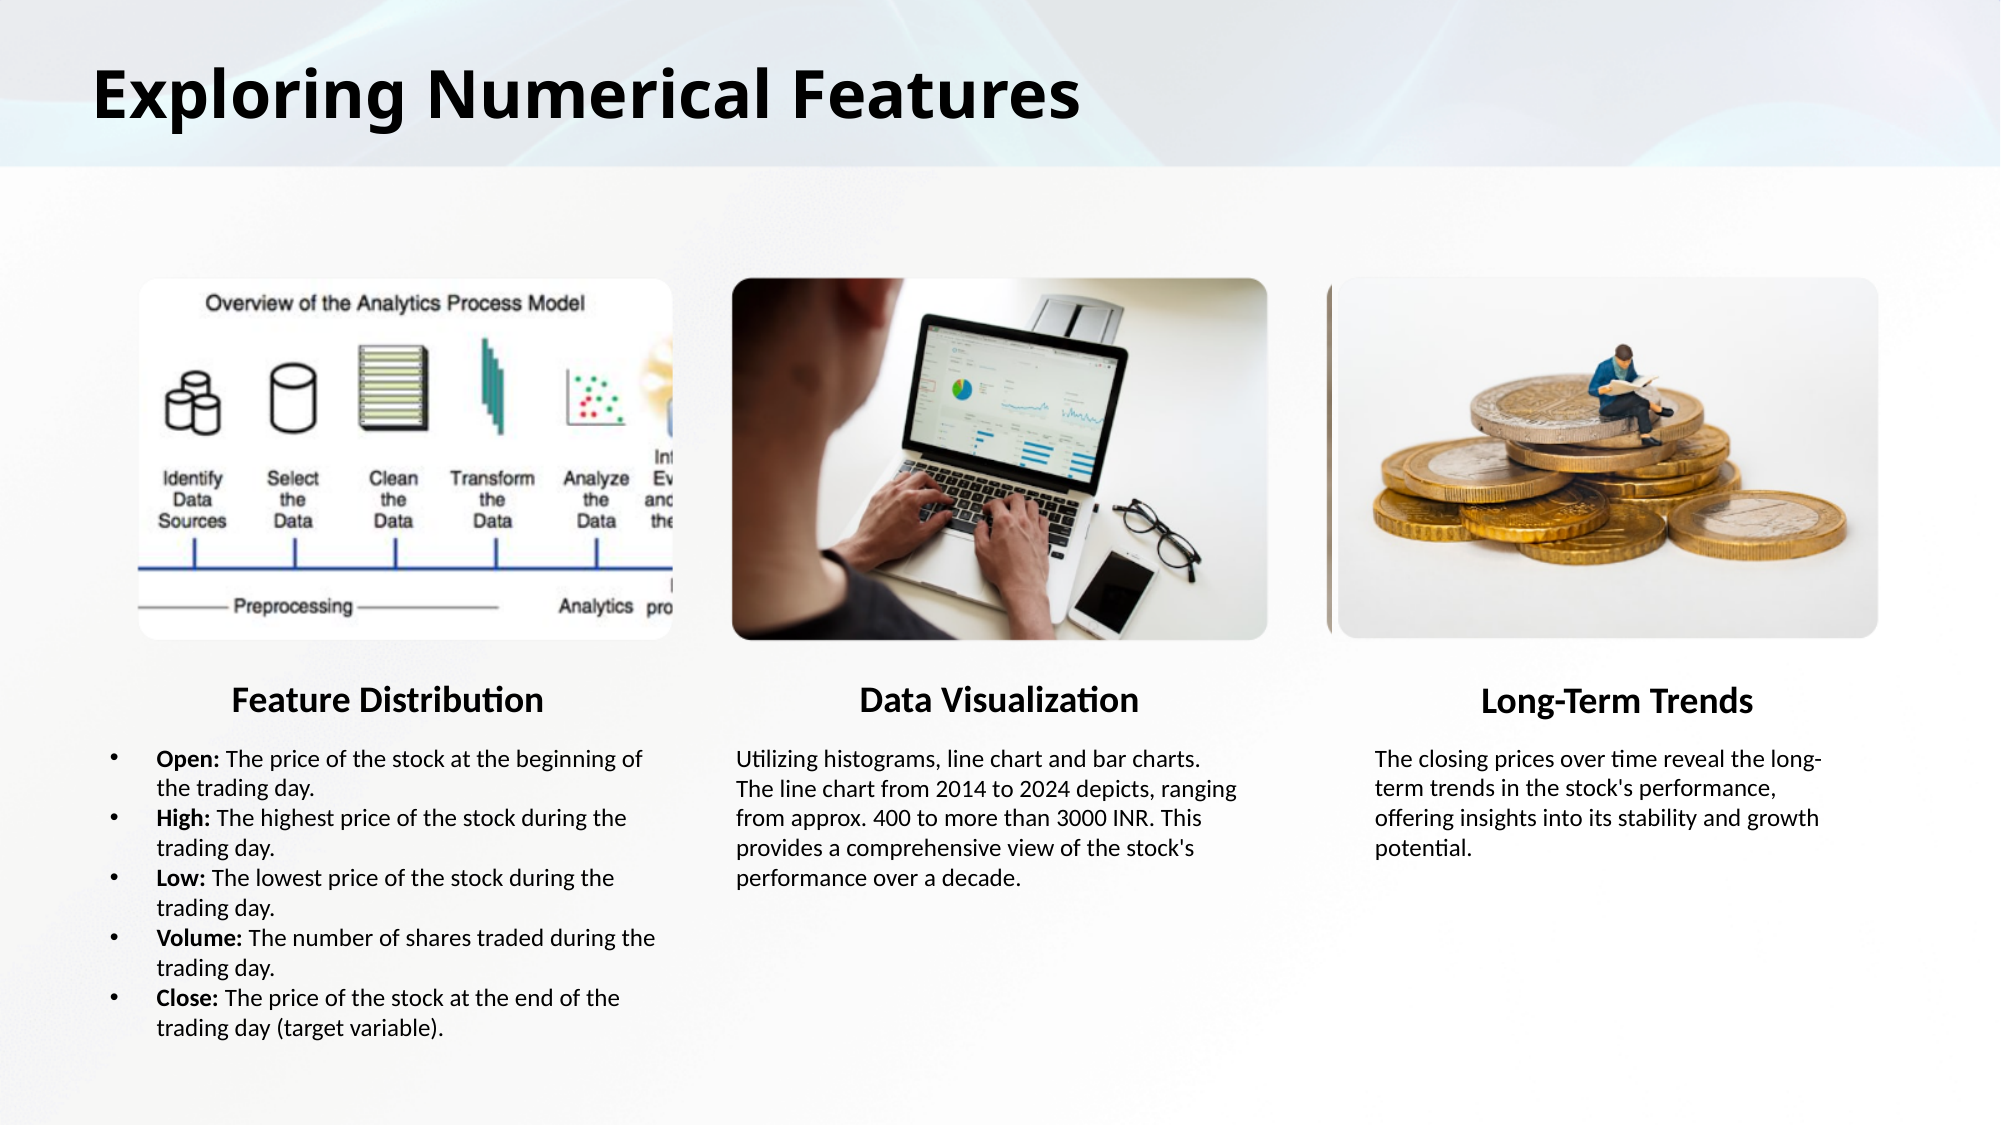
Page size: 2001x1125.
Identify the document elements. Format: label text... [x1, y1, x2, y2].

text_box The closing prices over time reveal the long-term trends in the stock's performance, offering insights into its stability and growth potential. [1360, 734, 1877, 870]
text_box Utilizing histograms, line chart and bar charts. The line chart from 2014 to 2024 depicts, ranging from approx. 400 to more than 3000 INR. This provides a comprehensive view of the stock's performance over a decade. [721, 734, 1279, 900]
text_box Open: The price of the stock at the beginning of the trading day. High: The highest price of the stock during the trading day. Low: The lowest price of the stock during the trading day. Volume: The number of shares traded during the trading day. Close: The price of the stock at the end of the trading day (target variable). [95, 734, 682, 1049]
text_box Exploring Numerical Features [77, 44, 1097, 139]
text_box Long-Term Trends [1466, 668, 1769, 729]
picture [0, 0, 2001, 1125]
text_box Feature Distribution [217, 667, 560, 728]
text_box Data Visualization [844, 667, 1155, 728]
